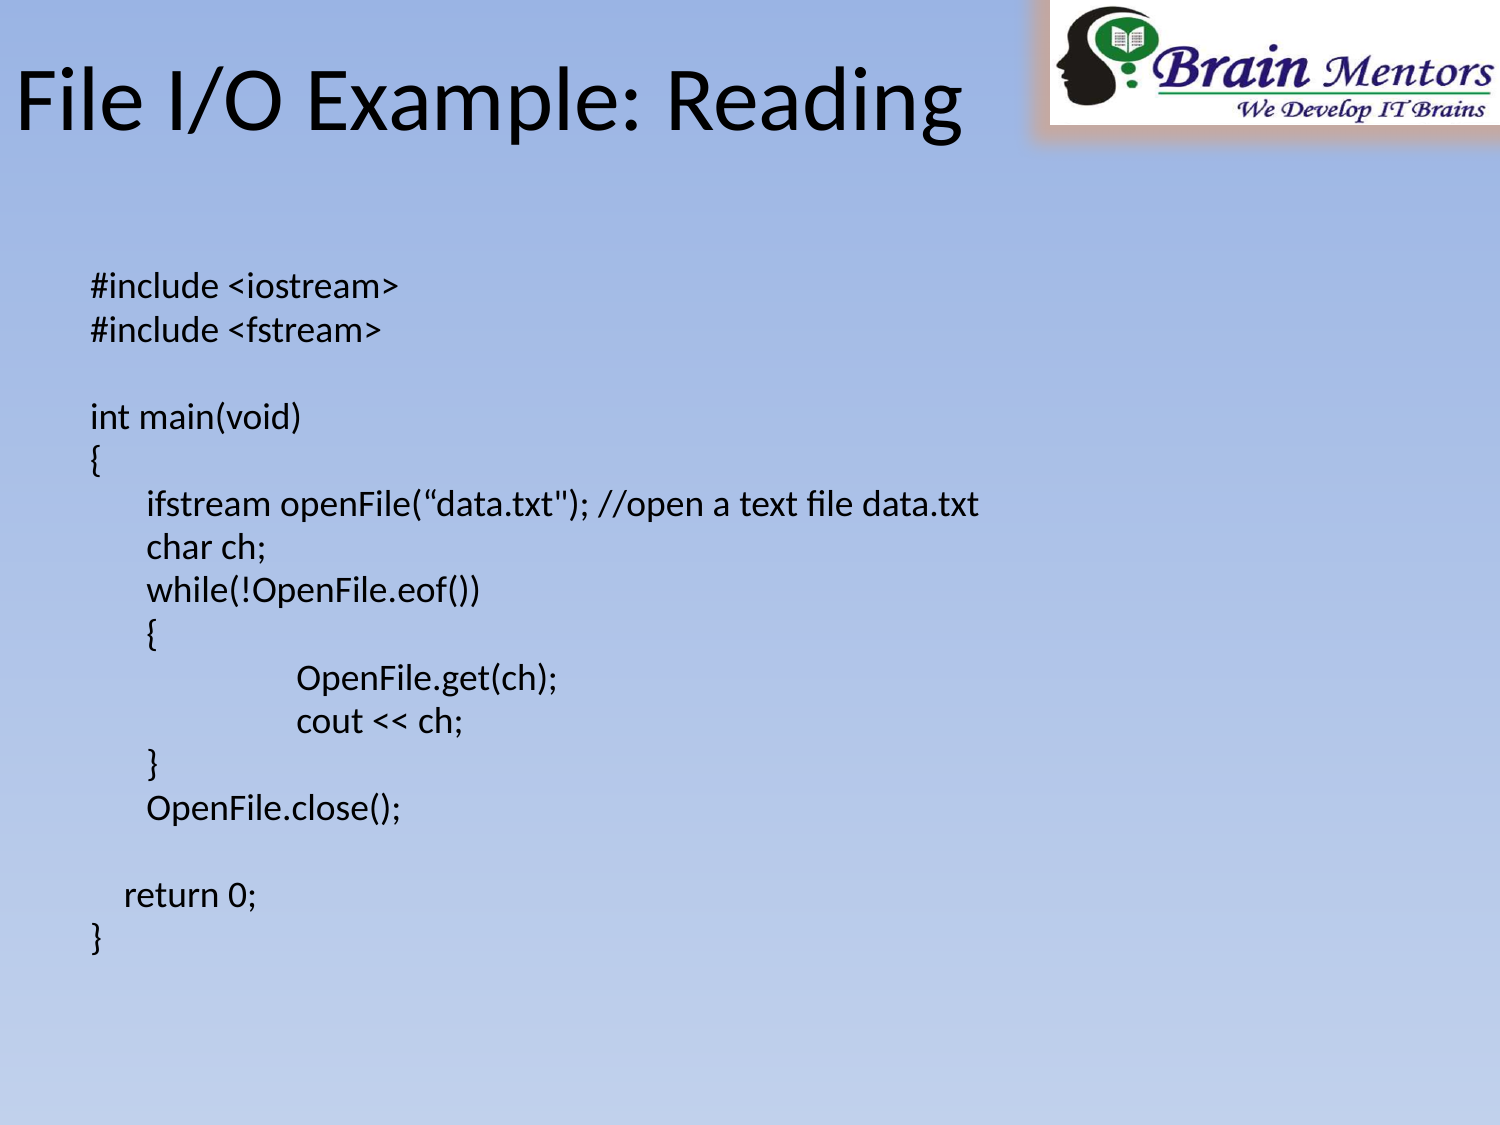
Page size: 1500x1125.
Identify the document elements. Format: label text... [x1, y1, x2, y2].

list #include <iostream> #include <fstream> int main(void) { ifstream openFile(“data.txt"); //open a text file data.txt char ch; while(!OpenFile.eof()) { OpenFile.get(ch); cout << ch; } OpenFile.close(); return 0; } [75, 262, 1425, 1005]
text_box Objects (of various types) [1031, 0, 1350, 144]
title File I/O Example: Reading [0, 0, 1350, 188]
text_box Write a function in C++ to add new objects at the bottom of a binary file “STUDENT.DAT”, assuming the binary file is containing the objects of the following class. class STUD { int Rno; char Name[20]; public: void Enter() {cin>>Rno;gets(Name);} void Display(){cout<<Rno<<Name<<endl;} }; [1039, 0, 1350, 137]
slide_number 131 [1024, 0, 1350, 151]
picture [1049, 0, 1500, 126]
